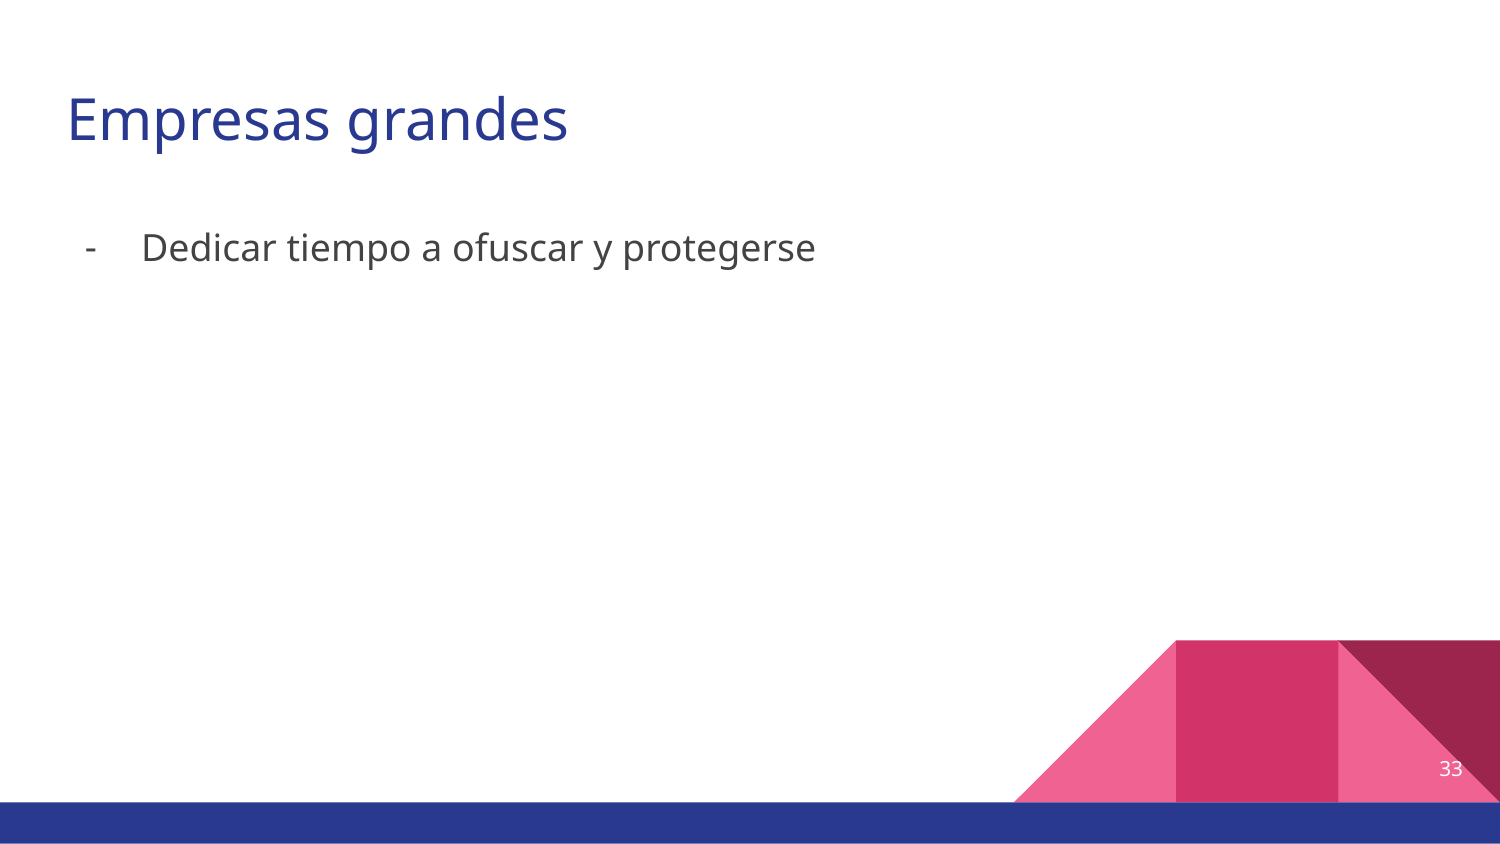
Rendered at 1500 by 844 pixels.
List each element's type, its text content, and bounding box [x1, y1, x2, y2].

title Empresas grandes [51, 67, 1449, 167]
list Dedicar tiempo a ofuscar y protegerse [51, 201, 1449, 750]
slide_number 33 [1387, 738, 1478, 803]
